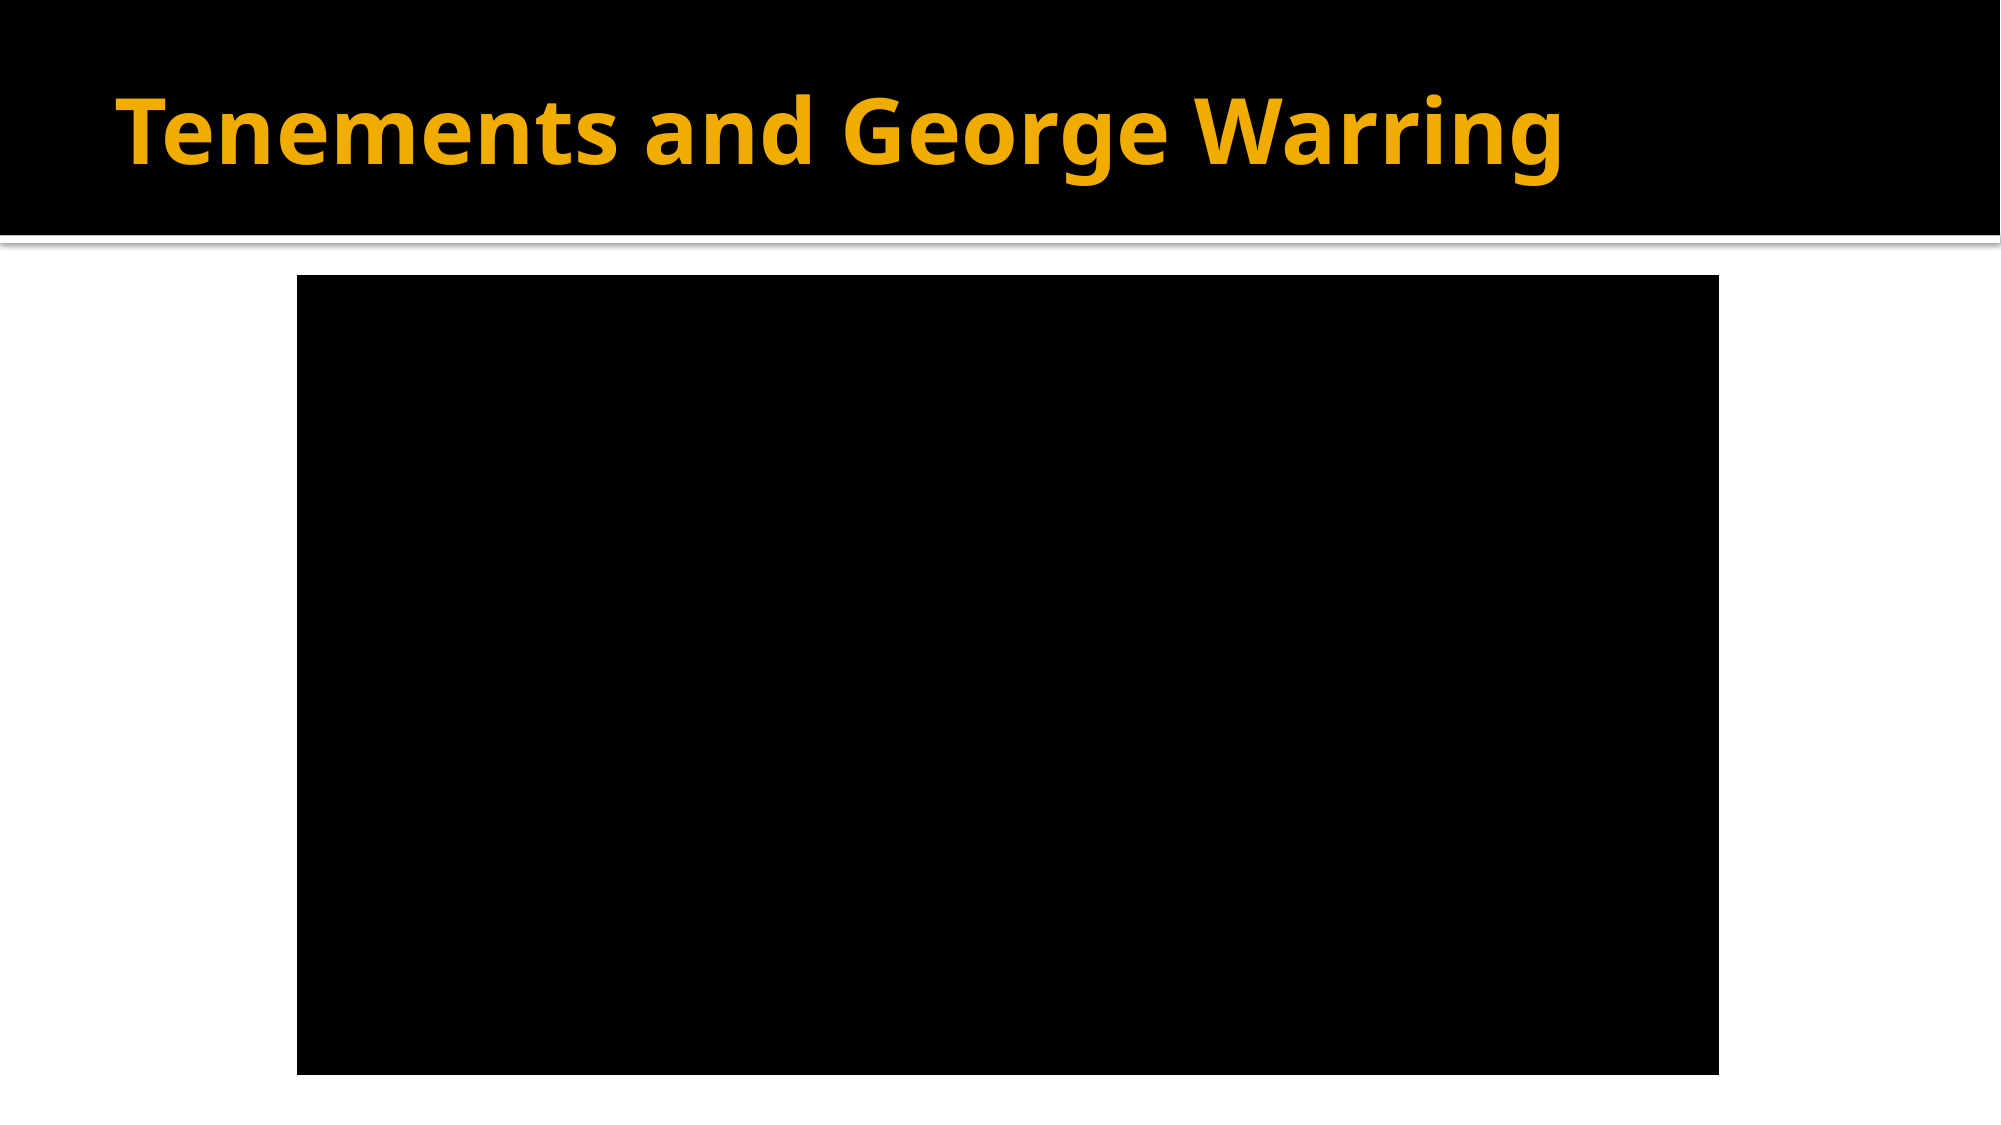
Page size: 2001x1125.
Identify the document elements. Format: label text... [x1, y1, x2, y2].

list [296, 274, 1719, 1076]
title Tenements and George Warring [99, 25, 1900, 231]
